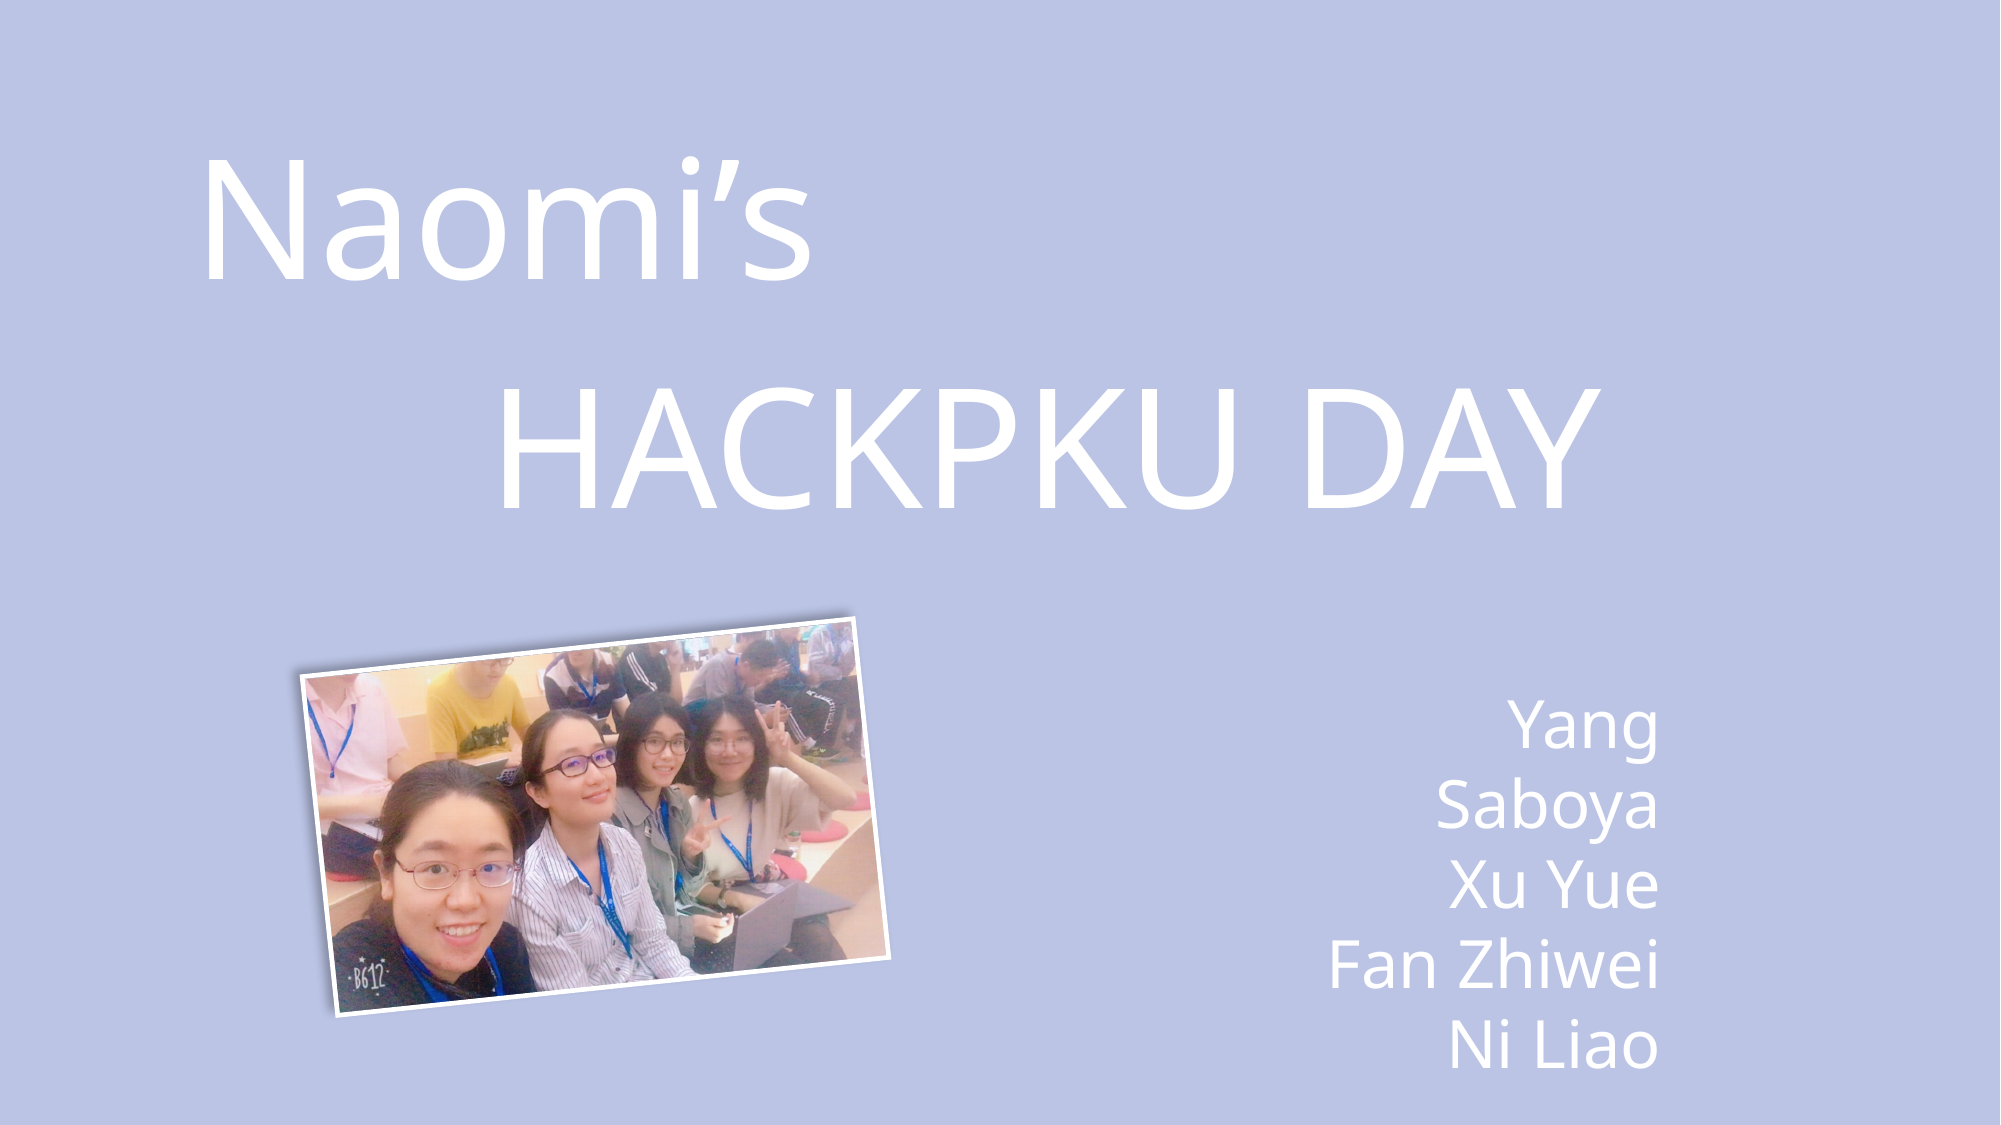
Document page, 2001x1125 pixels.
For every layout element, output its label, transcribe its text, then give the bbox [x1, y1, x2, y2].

text_box HACKPKU DAY [473, 334, 1810, 595]
text_box Yang Saboya Xu Yue Fan Zhiwei Ni Liao [1287, 674, 1677, 1090]
text_box Naomi’s [178, 117, 871, 335]
picture [305, 622, 886, 1012]
